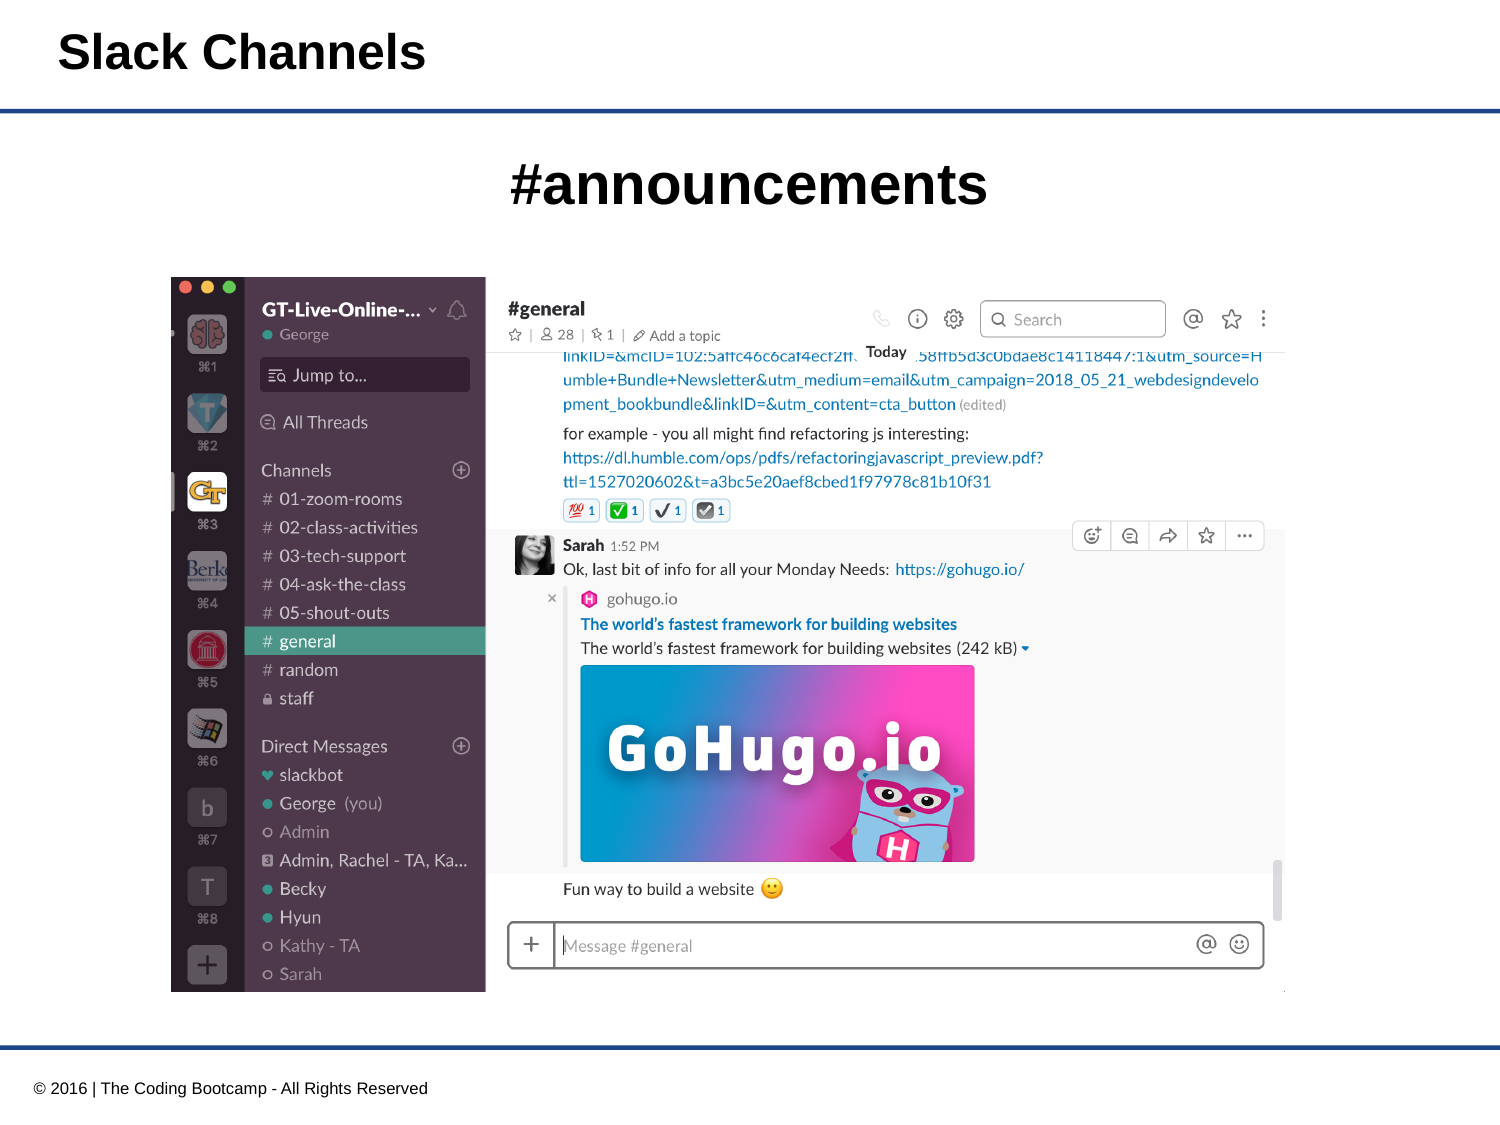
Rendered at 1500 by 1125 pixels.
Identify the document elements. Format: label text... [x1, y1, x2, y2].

text_box #announcements [13, 147, 1487, 225]
title Slack Channels [49, 0, 1426, 108]
picture [170, 277, 1285, 992]
